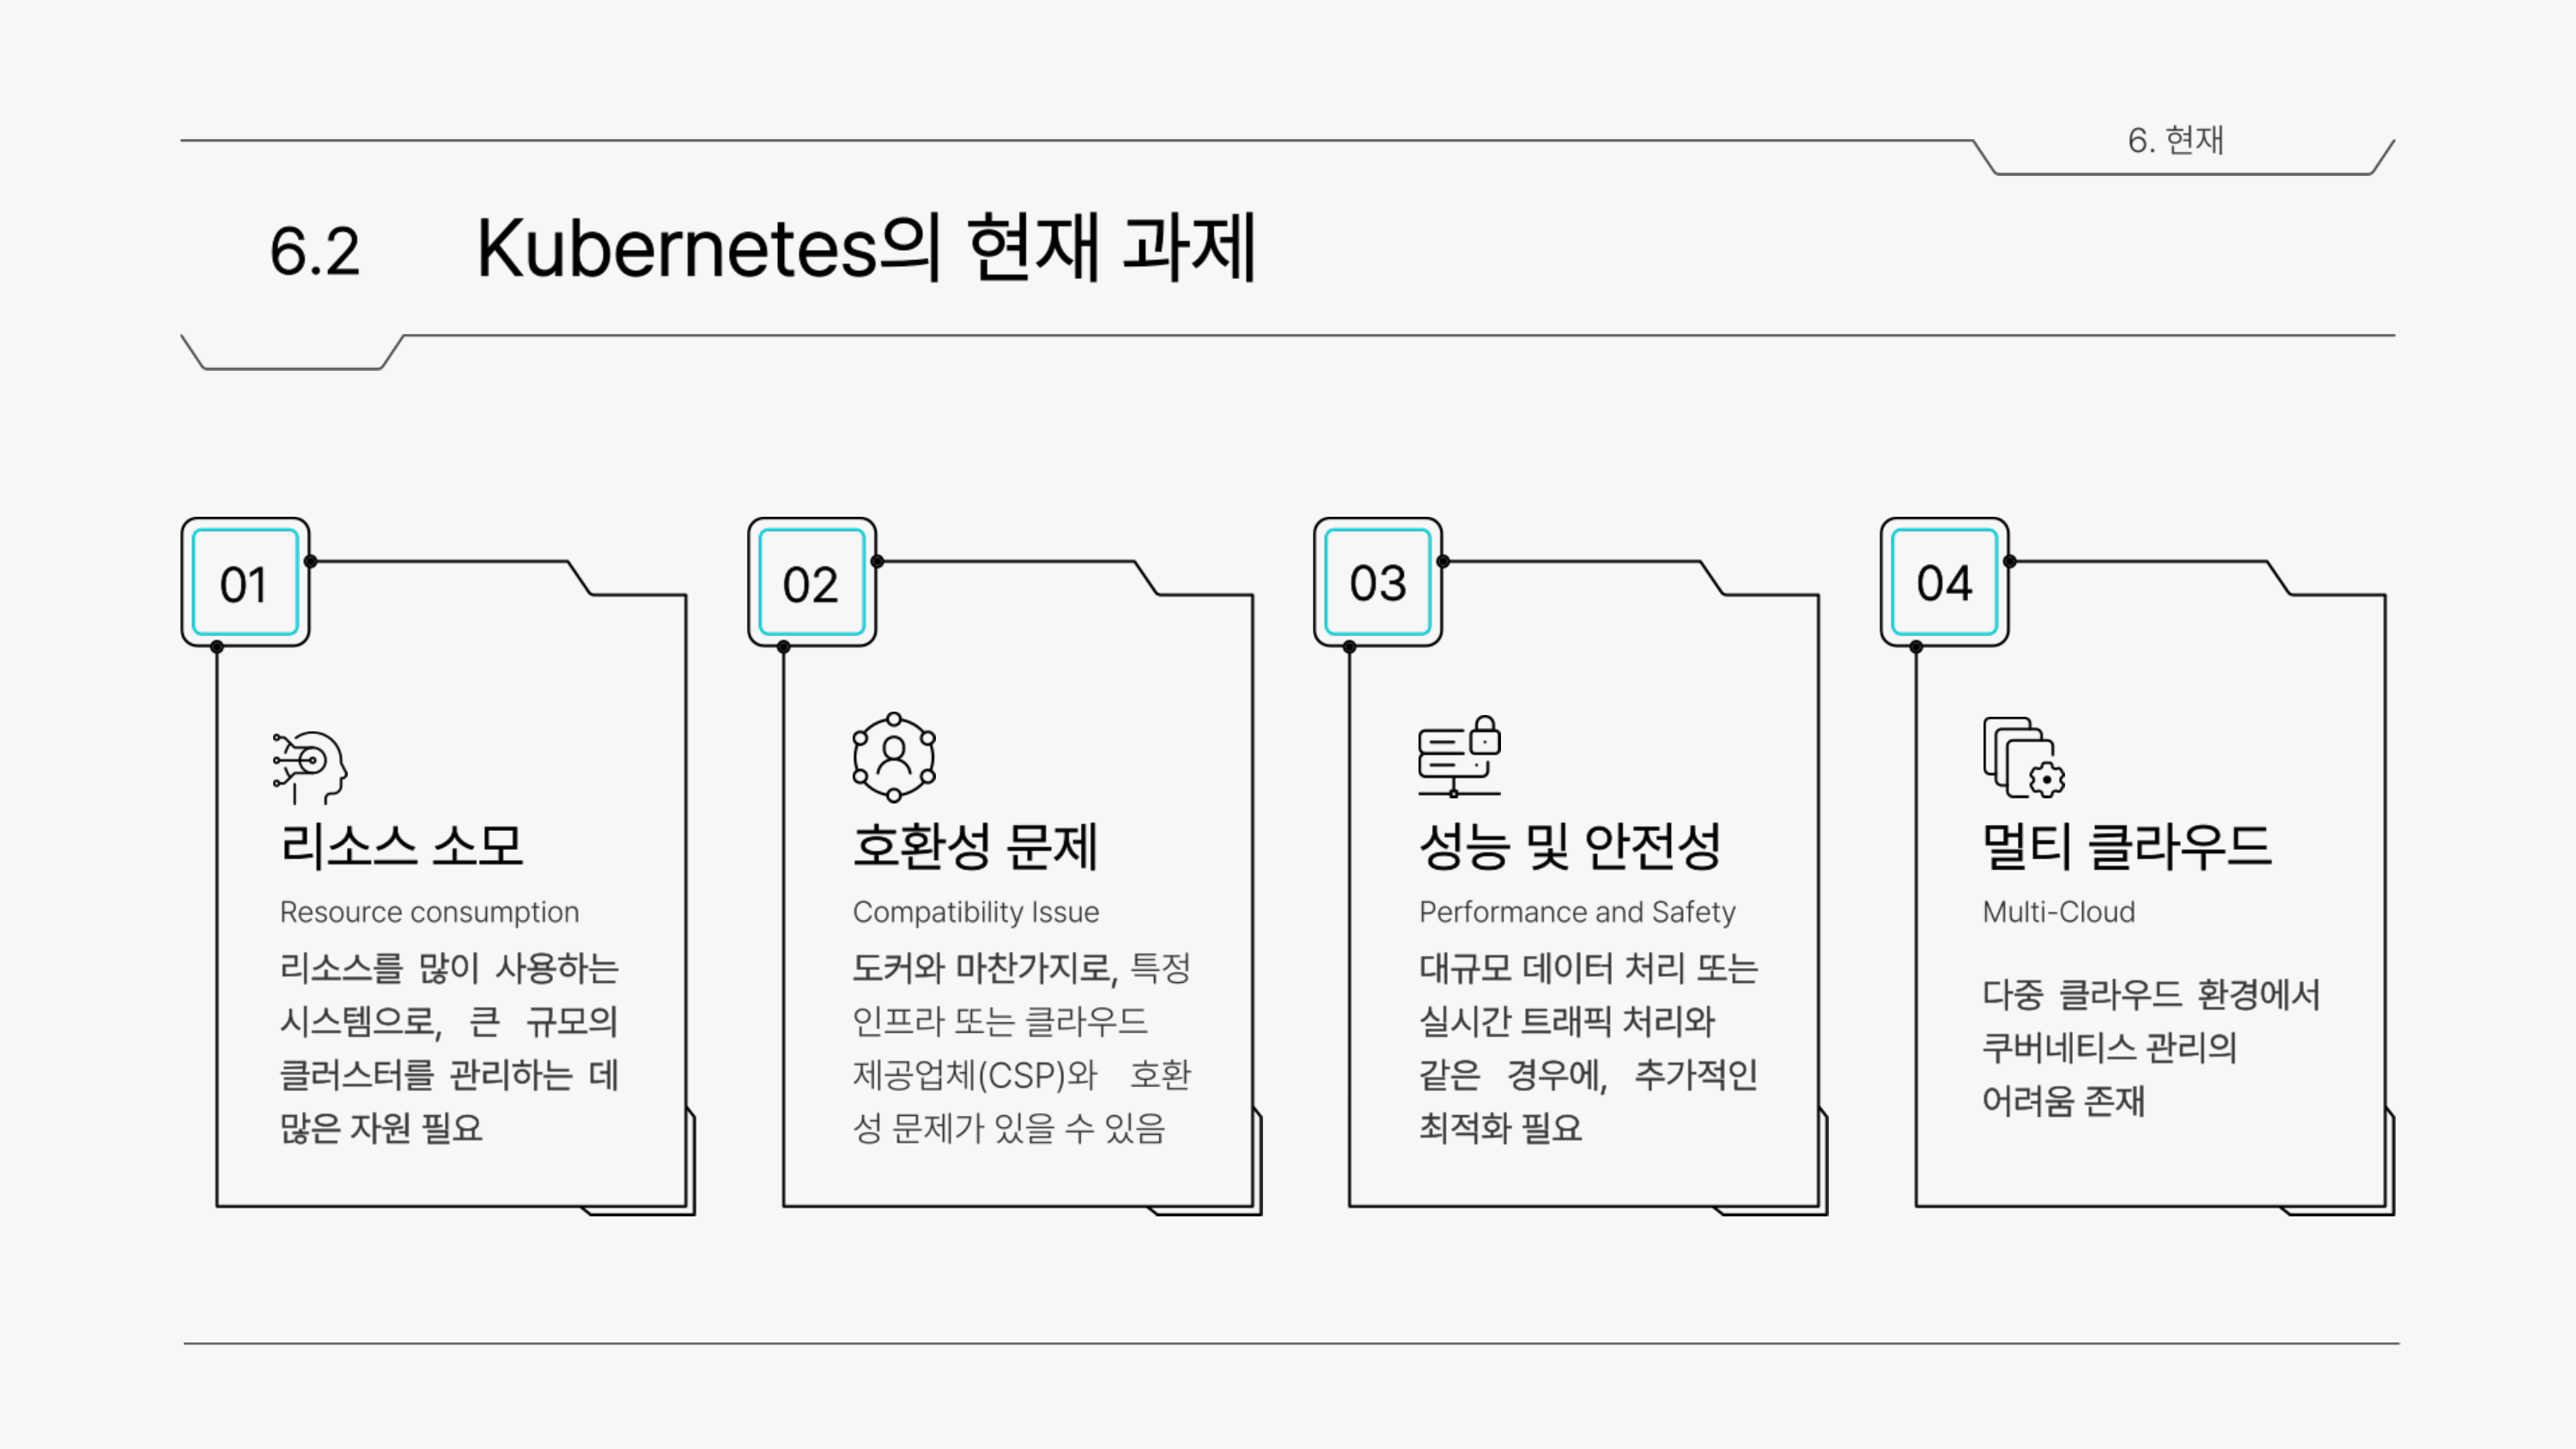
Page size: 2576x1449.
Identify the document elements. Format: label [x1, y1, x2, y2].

picture [180, 103, 2458, 374]
picture [1874, 516, 2396, 1216]
picture [1307, 516, 1829, 1216]
picture [738, 516, 1263, 1216]
picture [167, 516, 696, 1216]
